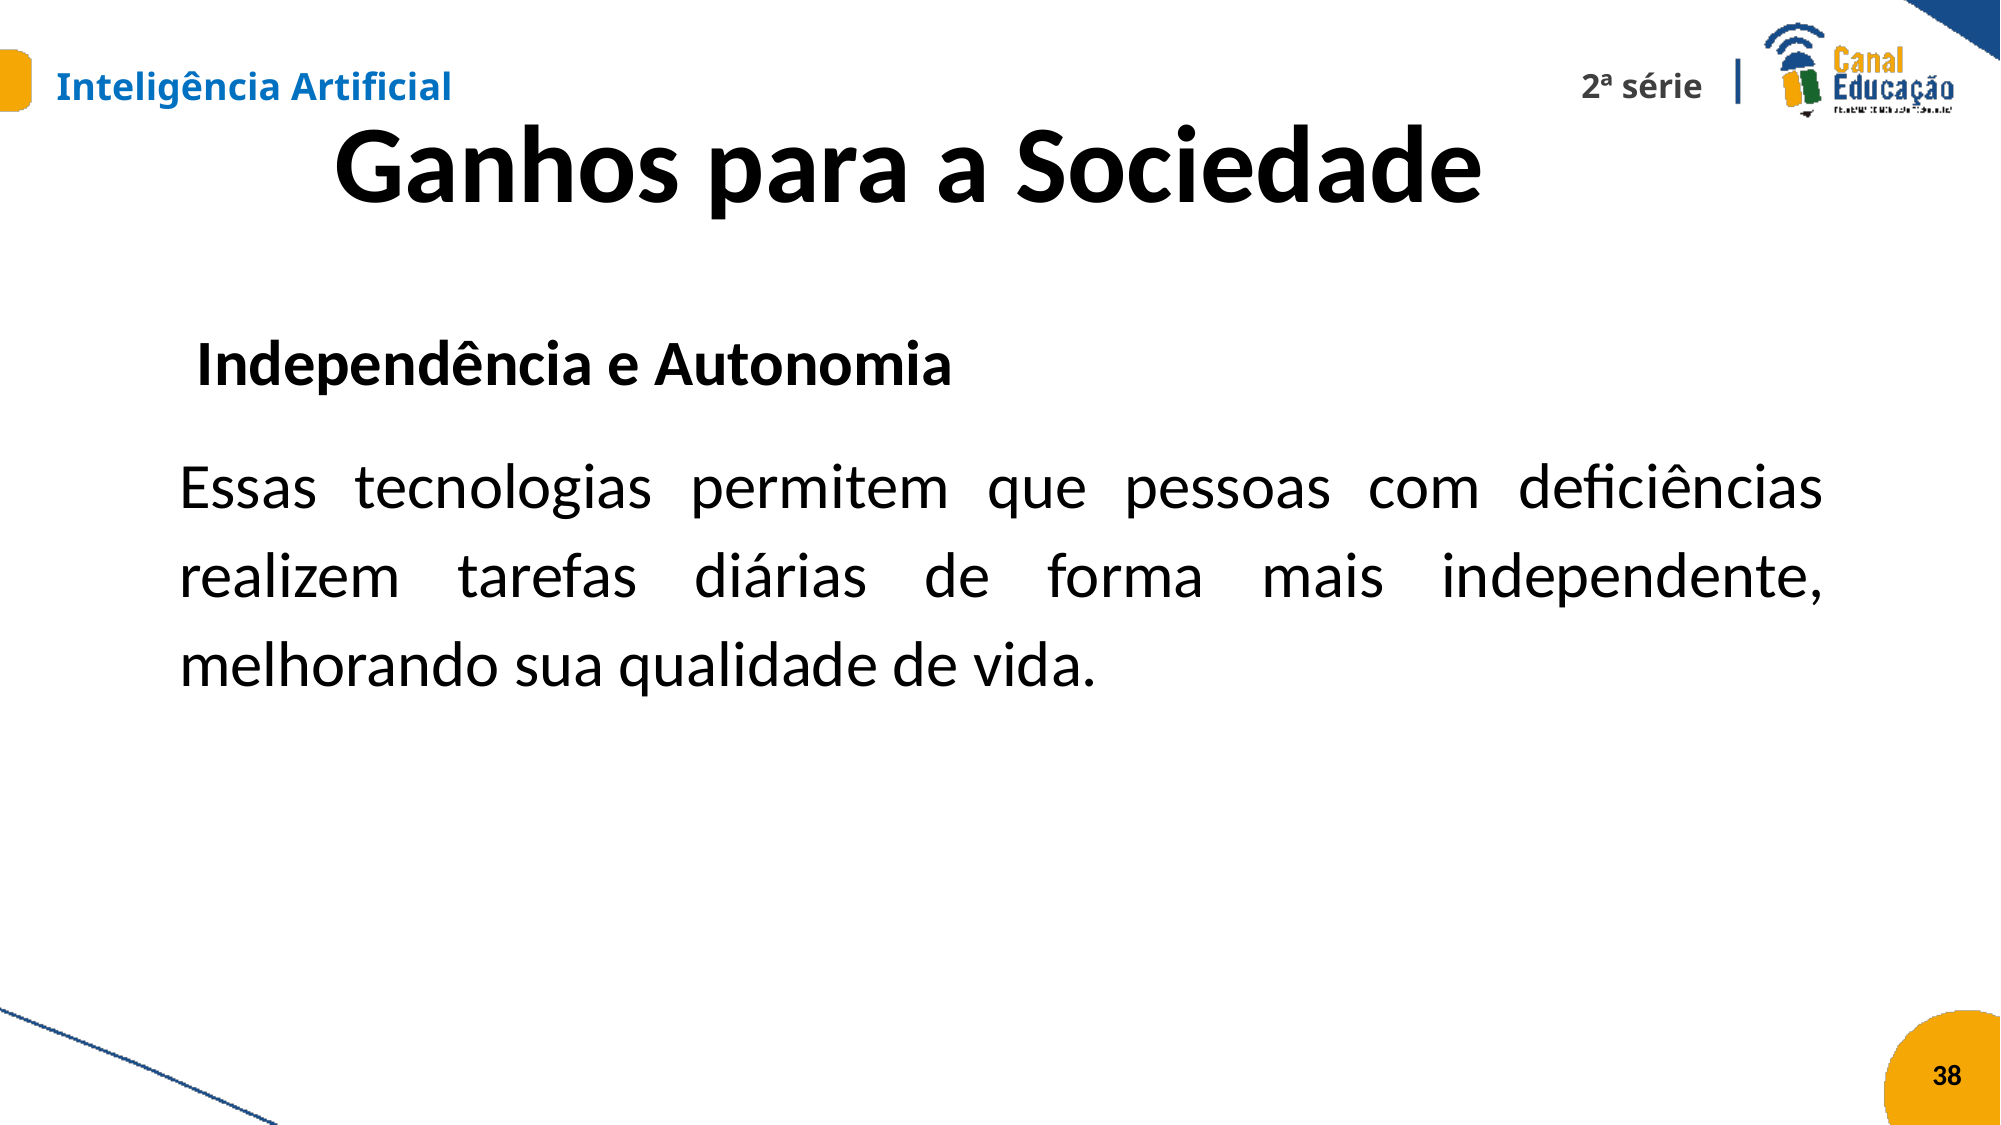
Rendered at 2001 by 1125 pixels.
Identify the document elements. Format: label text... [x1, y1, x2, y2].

title Ganhos para a Sociedade [47, 64, 1773, 197]
slide_number 38 [1892, 1048, 2000, 1109]
picture [0, 0, 2000, 1125]
list Independência e Autonomia Essas tecnologias permitem que pessoas com deficiências realizem tarefas diárias de forma mais independente, melhorando sua qualidade de vida. [164, 302, 1840, 984]
